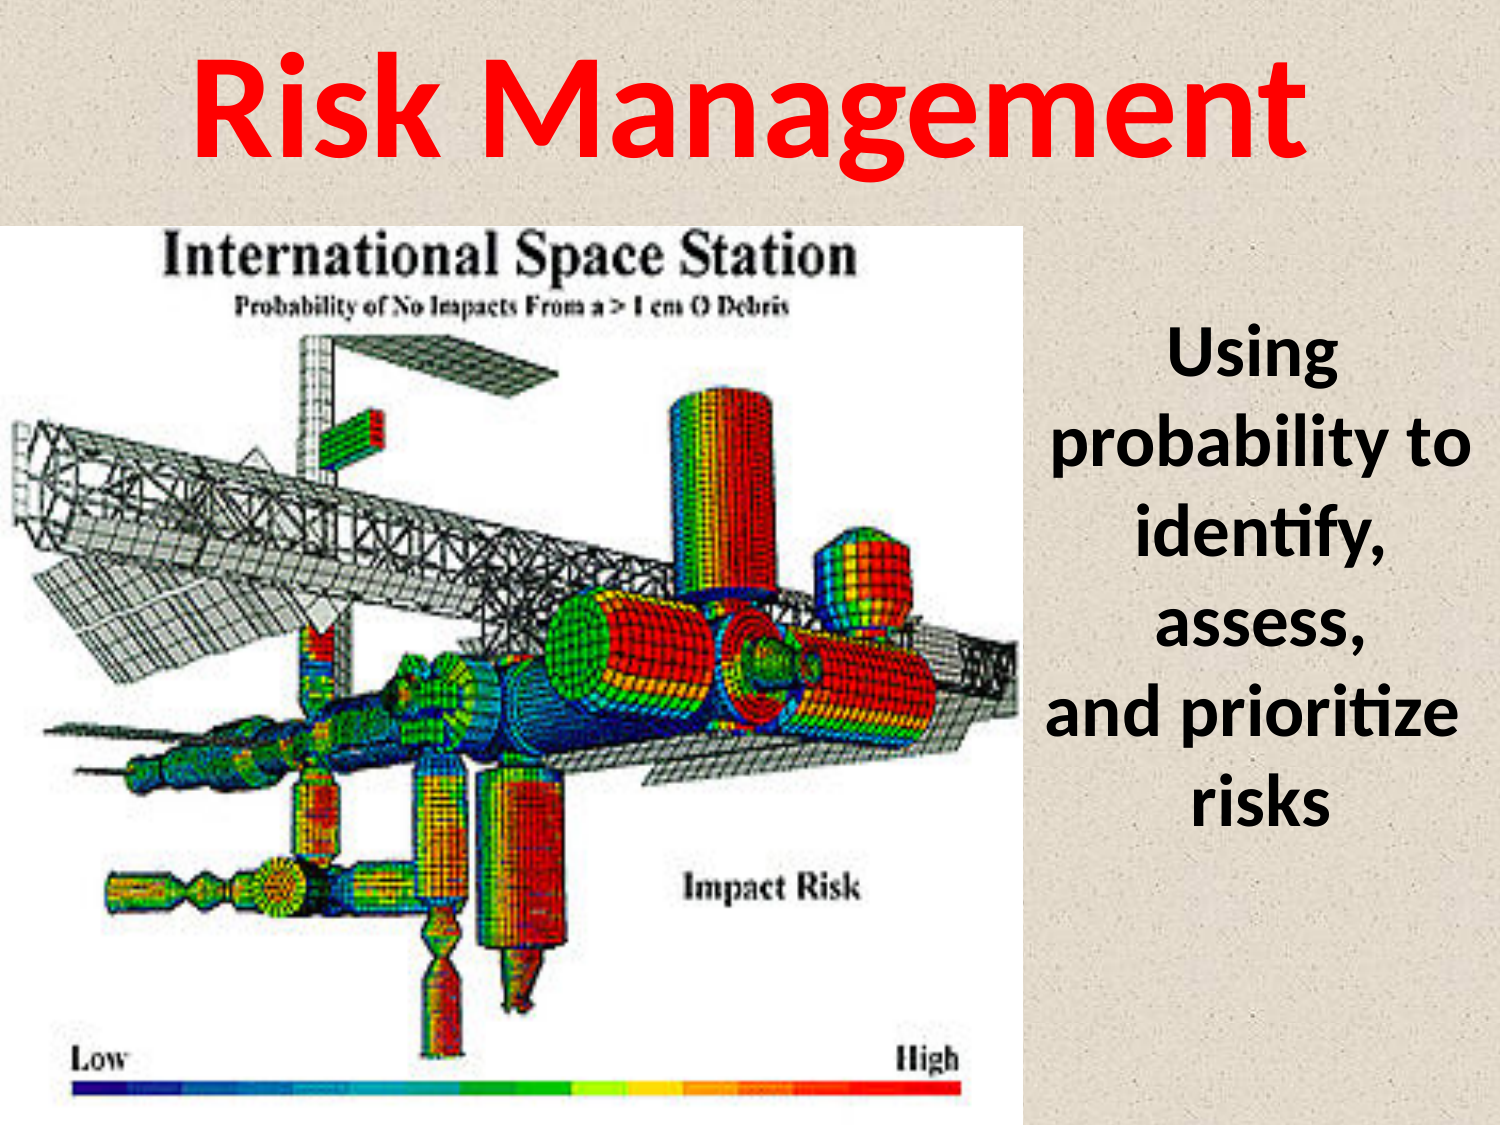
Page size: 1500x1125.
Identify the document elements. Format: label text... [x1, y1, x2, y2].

text_box Using probability to identify, assess, and prioritize risks [1027, 293, 1500, 894]
picture [0, 195, 1500, 1125]
text_box Risk Management [0, 0, 1500, 195]
